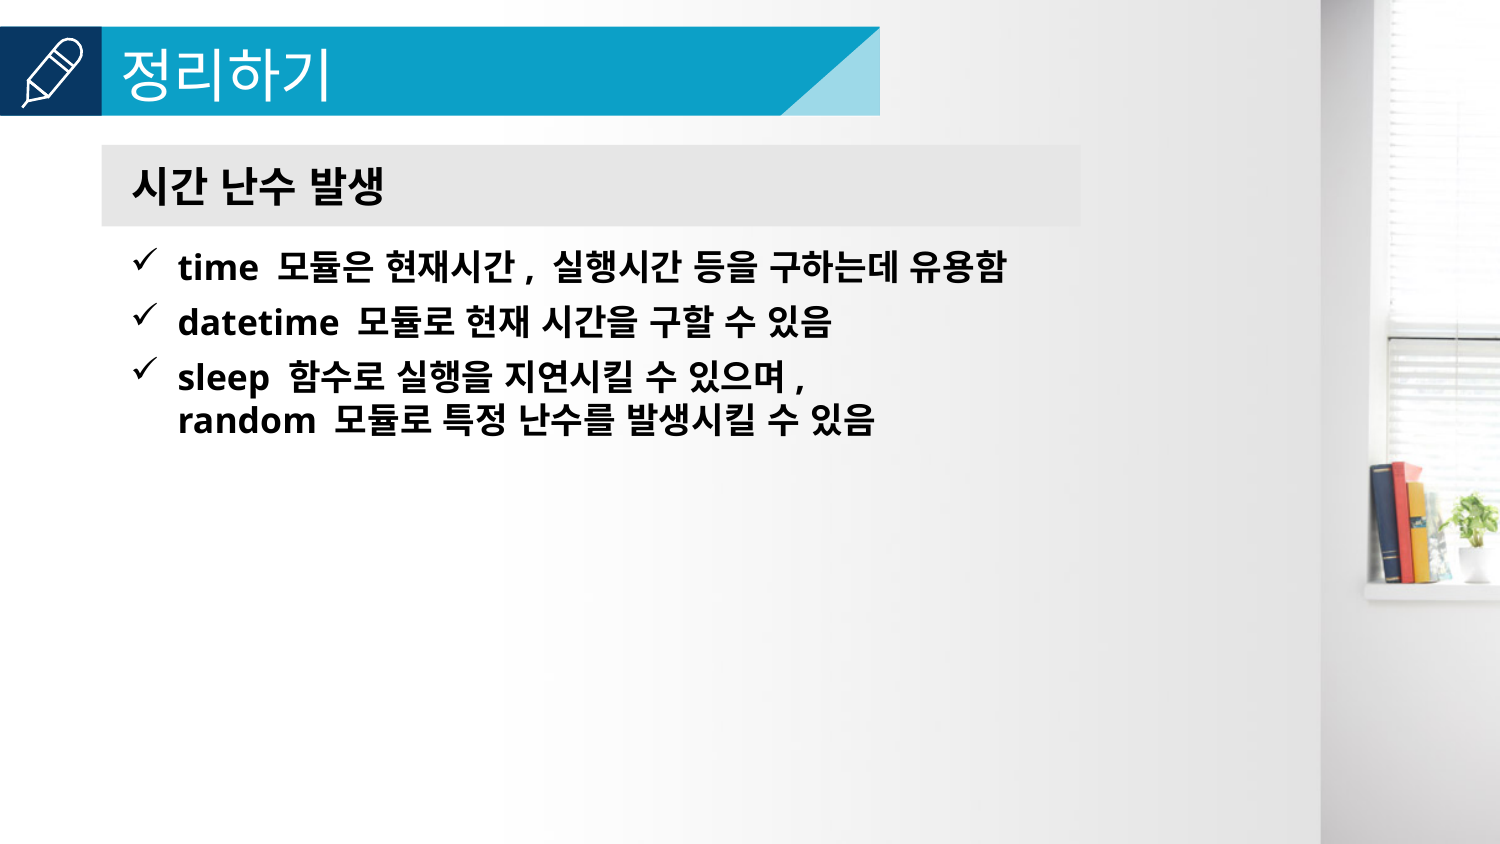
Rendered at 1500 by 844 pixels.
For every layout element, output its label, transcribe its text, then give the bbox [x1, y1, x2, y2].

text_box 시간 난수 발생 [101, 144, 1081, 227]
picture [0, 0, 1500, 844]
text_box time 모듈은 현재시간, 실행시간 등을 구하는데 유용함 datetime 모듈로 현재 시간을 구할 수 있음 sleep 함수로 실행을 지연시킬 수 있으며, random 모듈로 특정 난수를 발생시킬 수 있음 [115, 237, 1080, 448]
